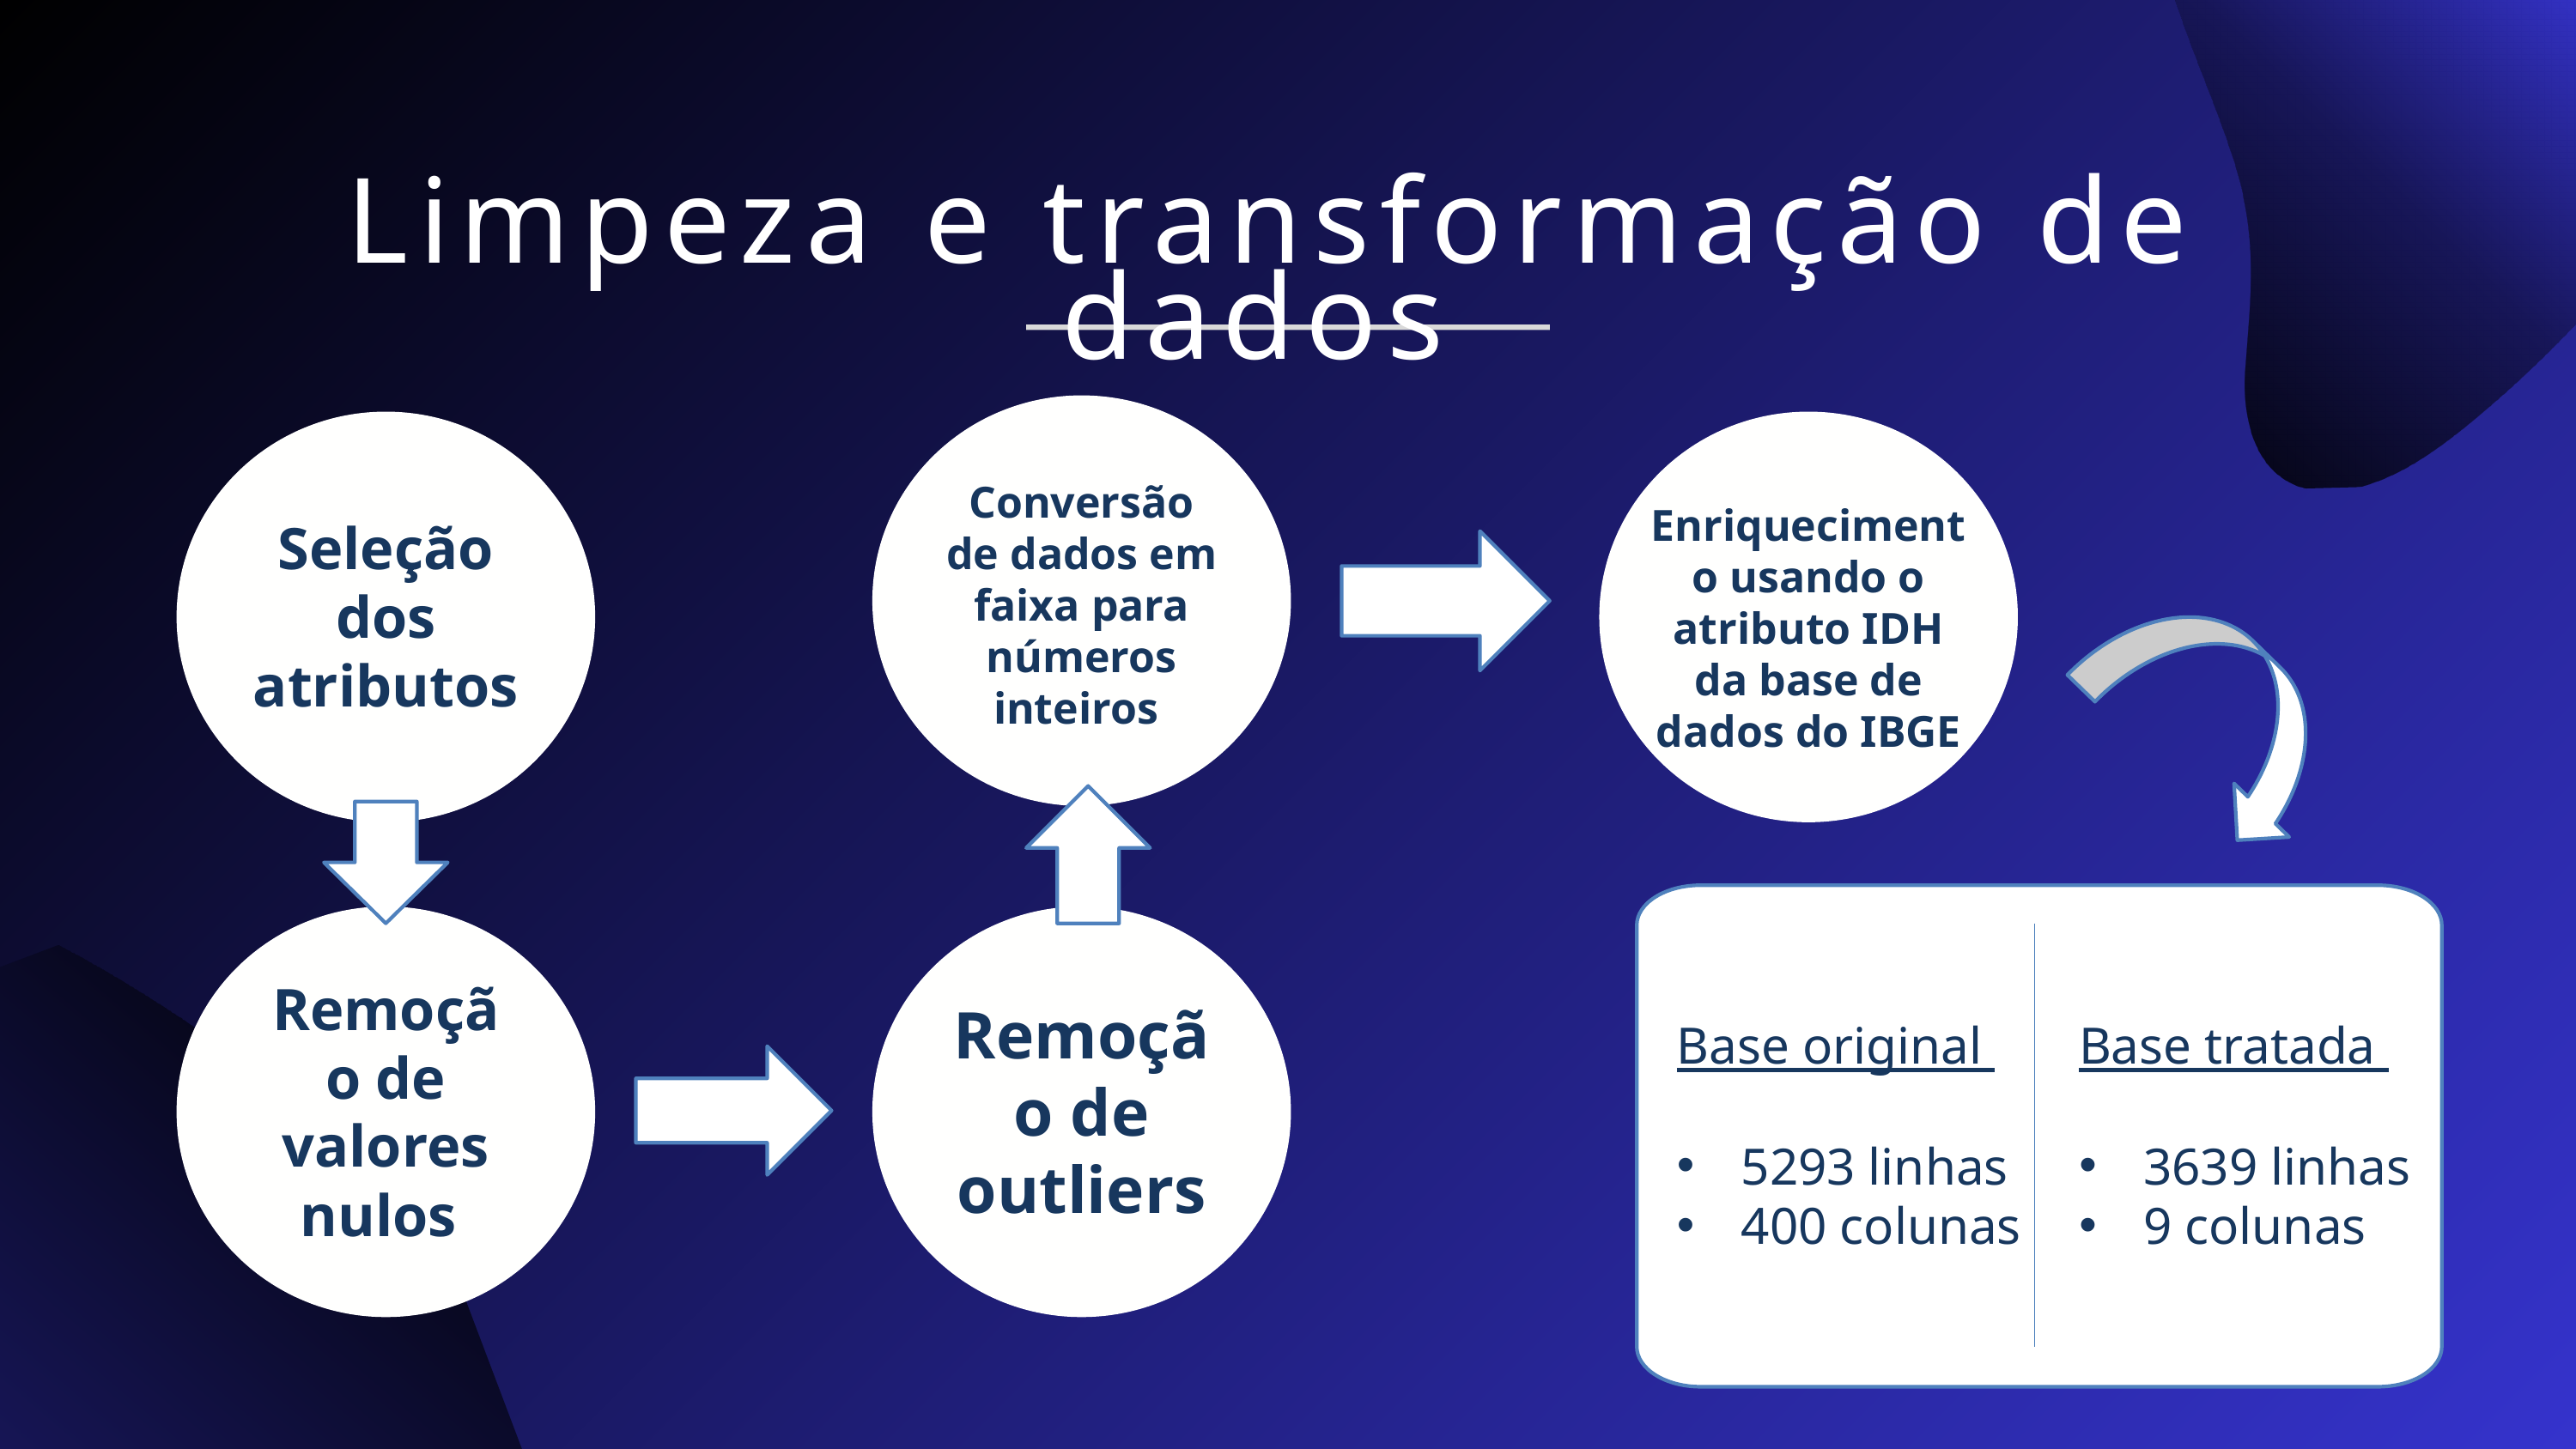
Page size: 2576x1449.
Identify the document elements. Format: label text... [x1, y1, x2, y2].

text_box [0, 854, 522, 1449]
text_box [1635, 883, 2444, 1389]
text_box [2065, 615, 2308, 842]
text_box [176, 411, 596, 823]
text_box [872, 906, 1291, 1318]
text_box [634, 1044, 834, 1177]
text_box [1340, 529, 1552, 673]
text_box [872, 395, 1291, 807]
text_box Limpeza e transformação de dados [131, 190, 2417, 384]
text_box Base original 5293 linhas 400 colunas [1664, 1008, 2030, 1261]
text_box [2159, 0, 2576, 493]
text_box [322, 830, 450, 905]
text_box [176, 906, 596, 1318]
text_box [1599, 411, 2019, 823]
text_box Base tratada 3639 linhas 9 colunas [2066, 1008, 2448, 1261]
text_box [1024, 812, 1152, 905]
